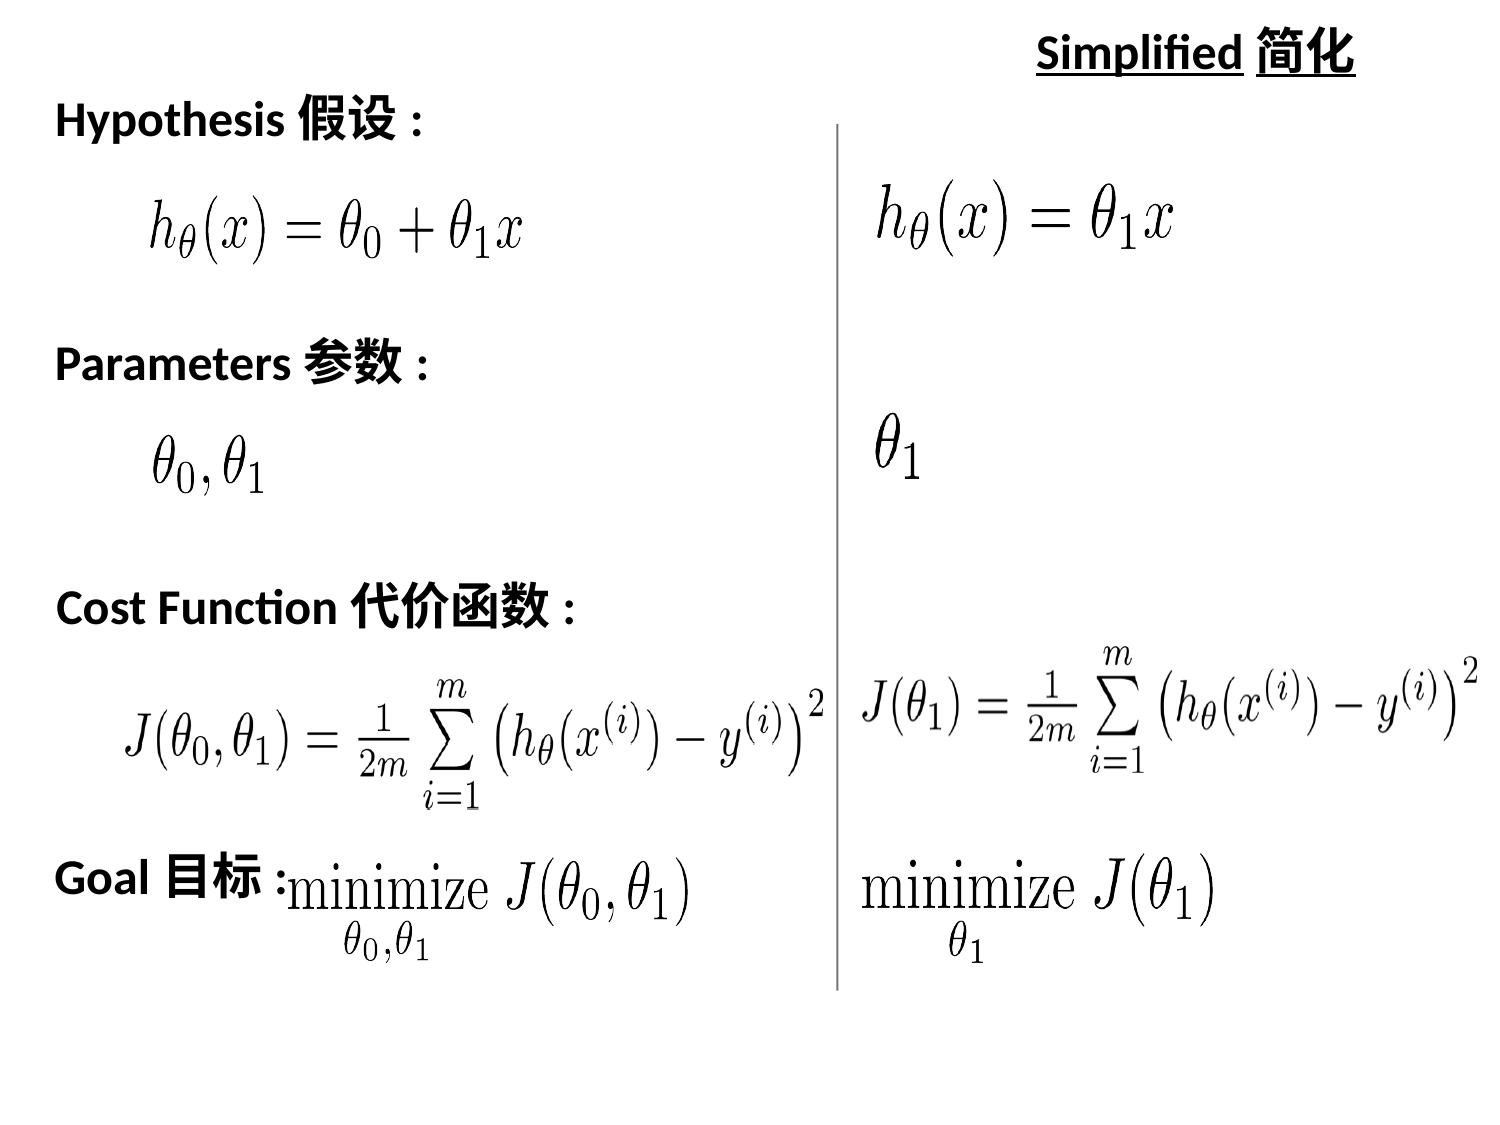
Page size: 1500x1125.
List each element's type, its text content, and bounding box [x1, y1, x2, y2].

text_box Hypothesis假设: [40, 79, 439, 154]
text_box Simplified简化 [1021, 12, 1371, 88]
picture [874, 412, 919, 479]
text_box Parameters参数: [40, 323, 445, 398]
picture [153, 434, 263, 496]
picture [149, 195, 522, 265]
picture [287, 857, 688, 963]
picture [862, 646, 1477, 773]
picture [124, 679, 823, 810]
text_box Cost Function代价函数: [41, 567, 591, 643]
picture [862, 853, 1213, 963]
picture [876, 179, 1173, 258]
text_box Goal目标: [39, 837, 303, 912]
